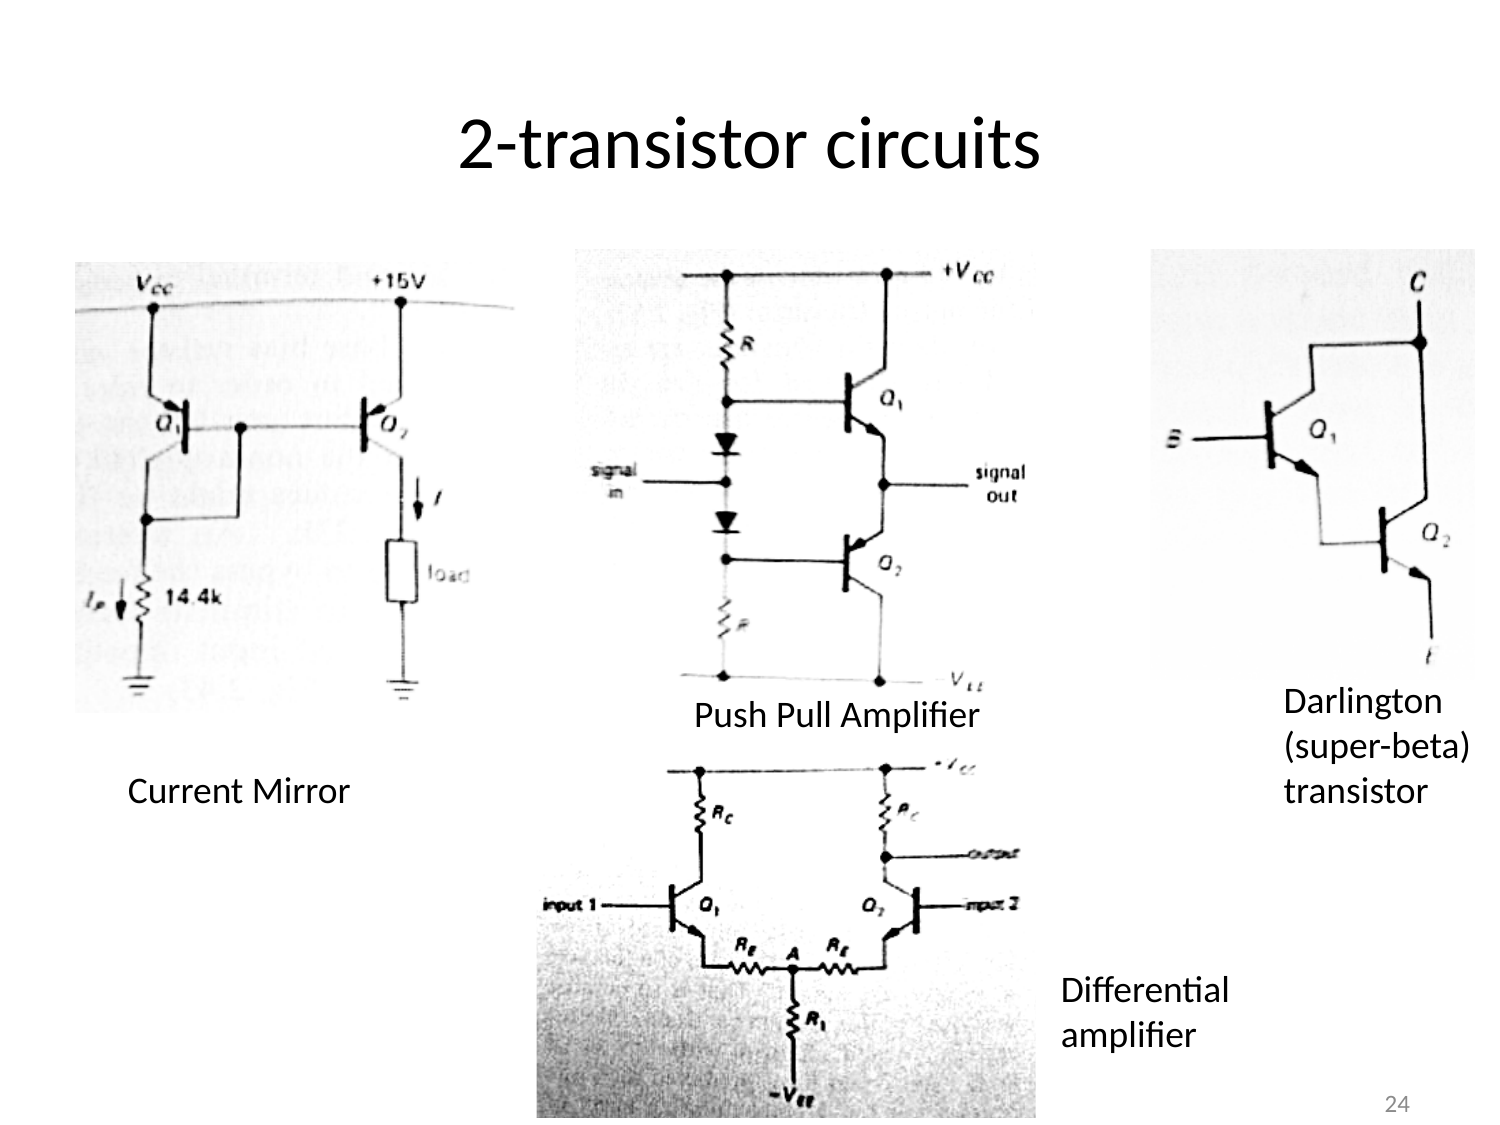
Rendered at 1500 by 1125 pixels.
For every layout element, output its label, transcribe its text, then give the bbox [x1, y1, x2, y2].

text_box Push Pull Amplifier [679, 709, 996, 739]
text_box Darlington (super-beta) transistor [1268, 668, 1486, 818]
picture [536, 741, 1036, 1118]
picture [574, 249, 1036, 701]
picture [74, 262, 526, 713]
slide_number 24 [1074, 1072, 1425, 1125]
text_box Current Mirror [113, 759, 366, 819]
text_box Differential amplifier [1046, 957, 1246, 1062]
title 2-transistor circuits [75, 45, 1425, 233]
picture [1150, 249, 1476, 681]
